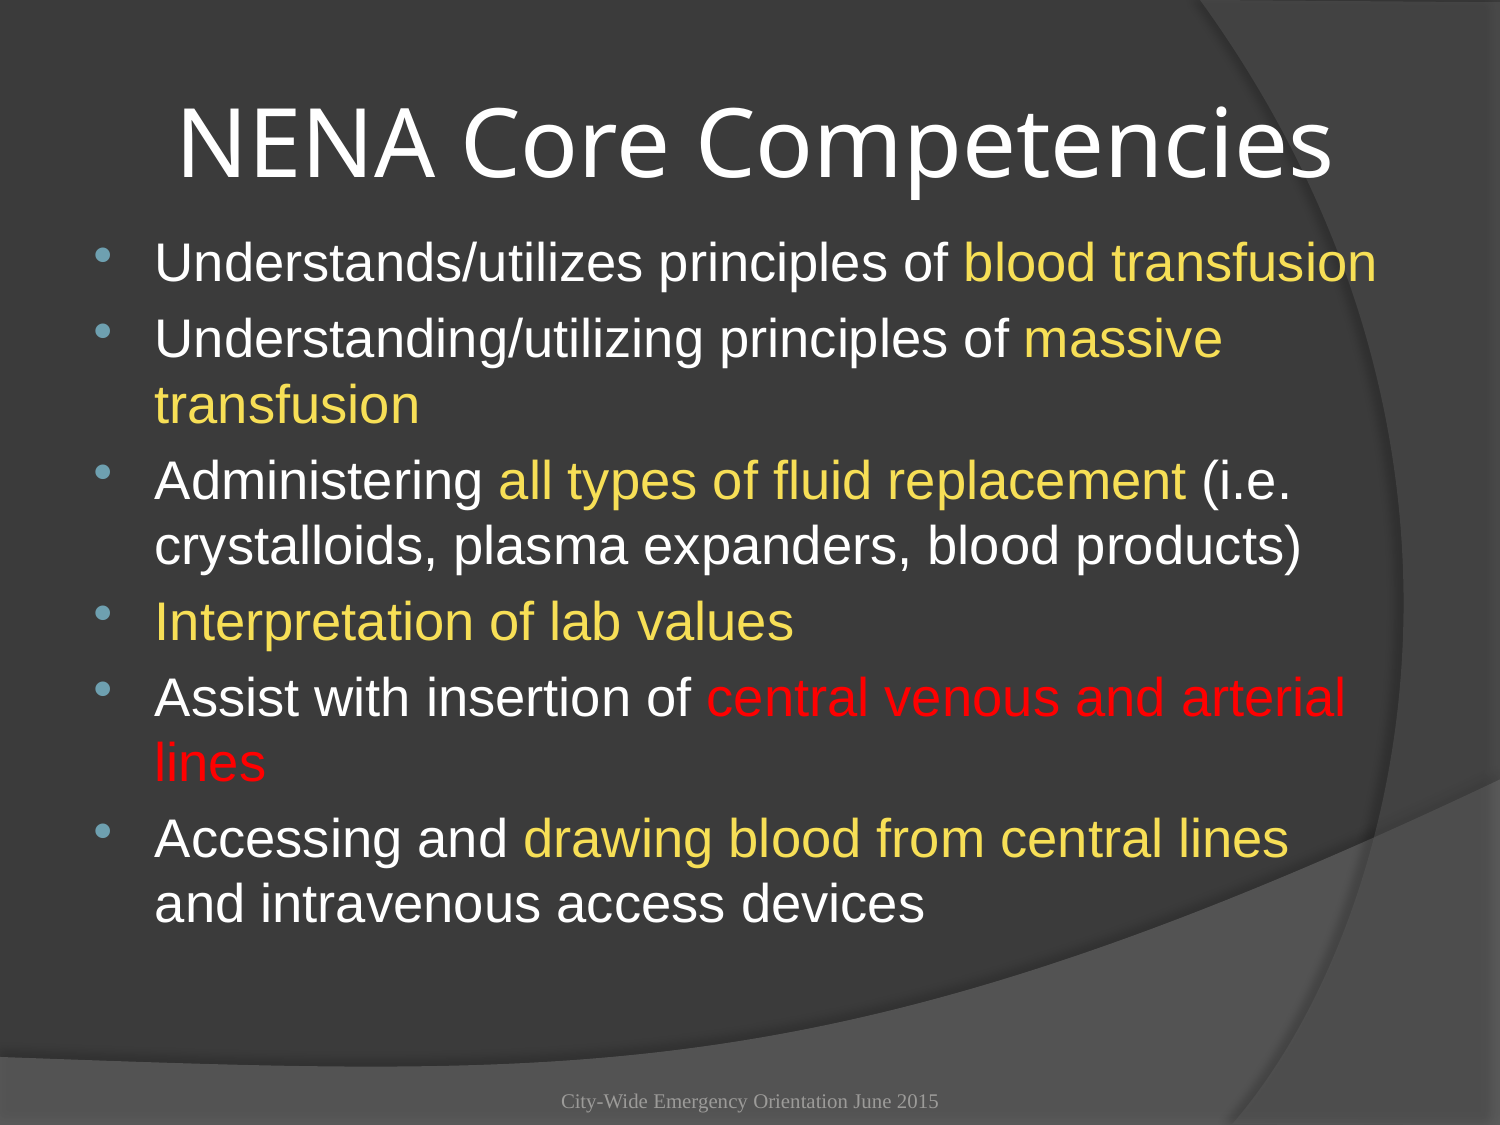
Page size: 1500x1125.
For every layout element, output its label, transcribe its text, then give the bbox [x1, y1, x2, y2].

title NENA Core Competencies [75, 45, 1436, 233]
footer City-Wide Emergency Orientation June 2015 [512, 1053, 988, 1114]
list Understands/utilizes principles of blood transfusion Understanding/utilizing principles of massive transfusion Administering all types of fluid replacement (i.e. crystalloids, plasma expanders, blood products) Interpretation of lab values Assist with insertion of central venous and arterial lines Accessing and drawing blood from central lines and intravenous access devices [75, 220, 1400, 1005]
